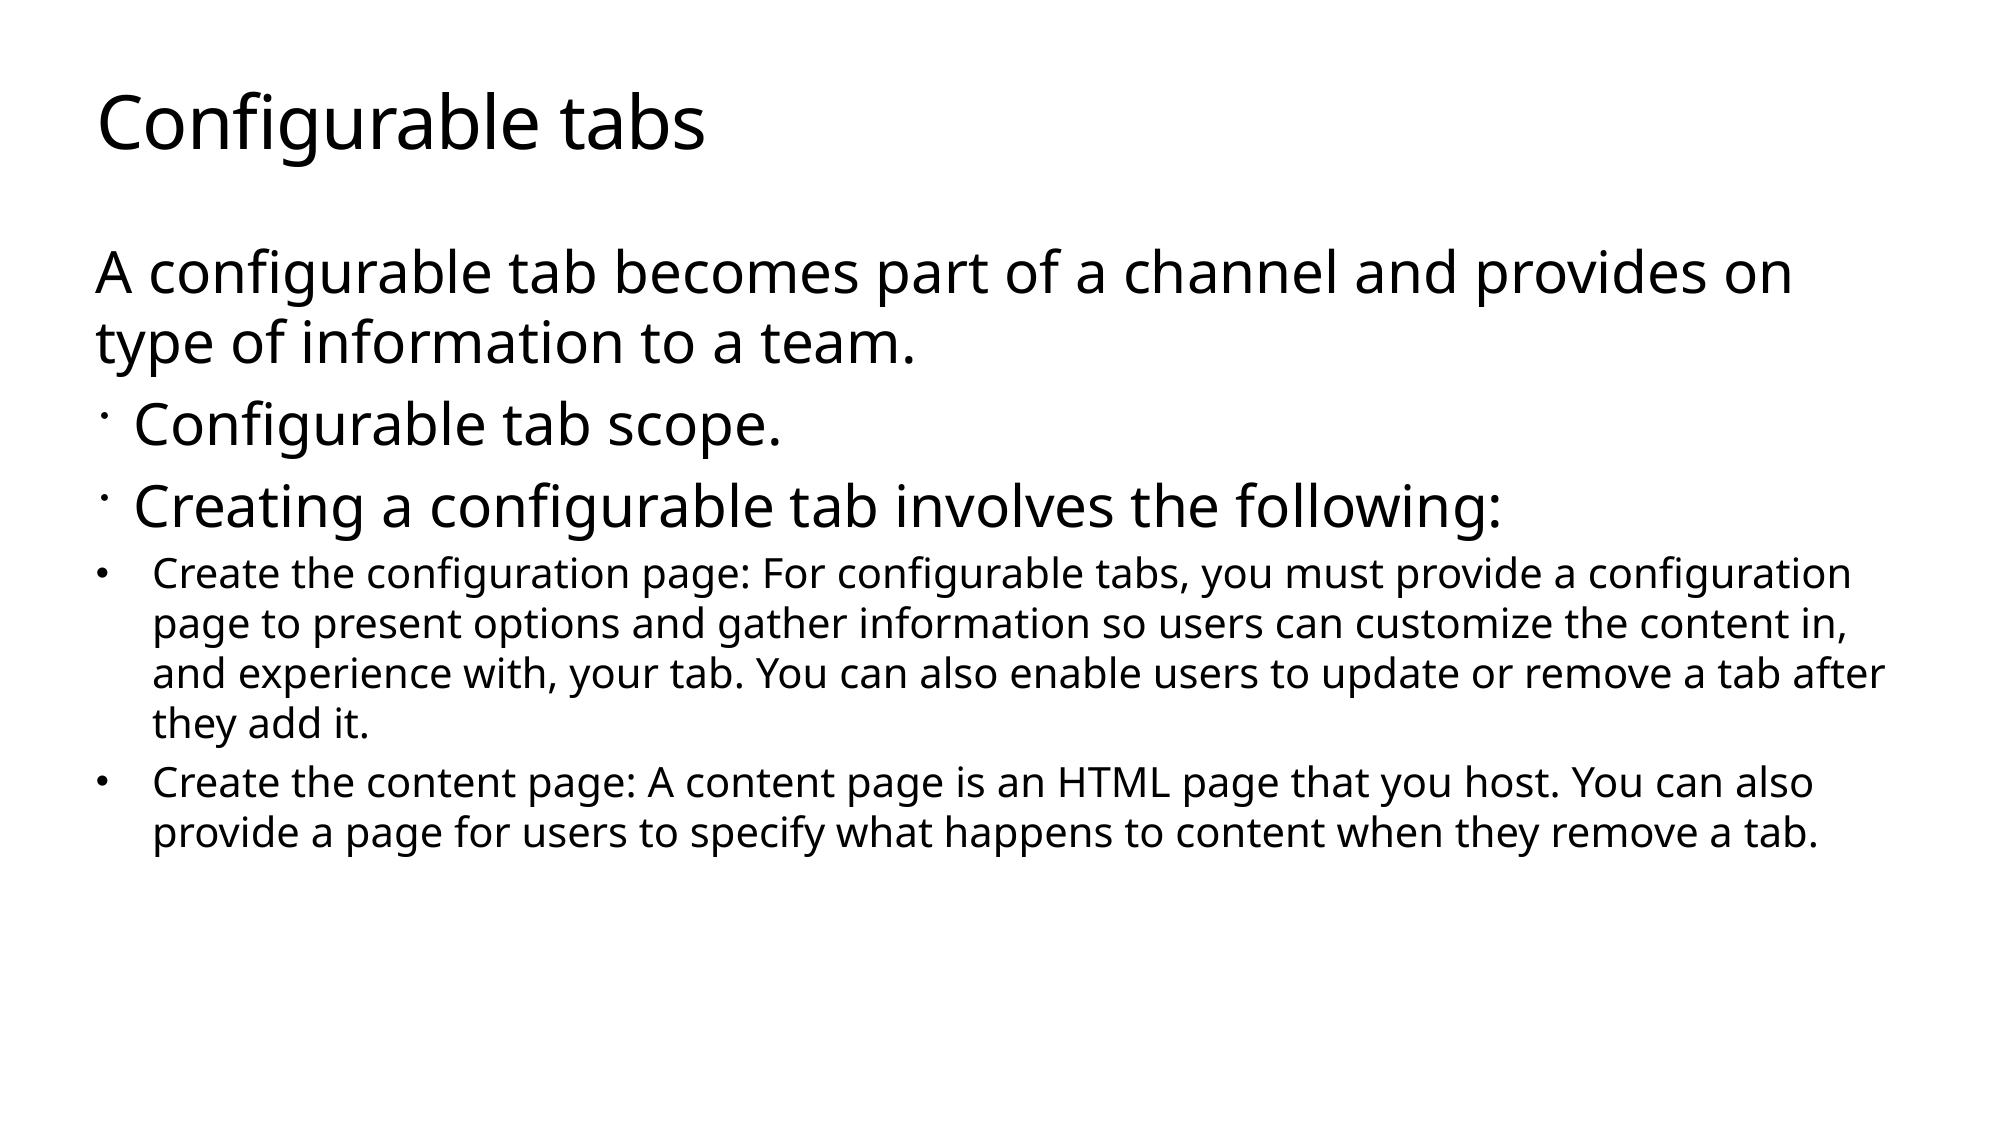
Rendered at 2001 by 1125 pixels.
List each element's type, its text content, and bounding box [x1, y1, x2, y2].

title Configurable tabs [96, 75, 1904, 166]
list A configurable tab becomes part of a channel and provides on type of information to a team. Configurable tab scope. Creating a configurable tab involves the following: Create the configuration page: For configurable tabs, you must provide a configuration page to present options and gather information so users can customize the content in, and experience with, your tab. You can also enable users to update or remove a tab after they add it. Create the content page: A content page is an HTML page that you host. You can also provide a page for users to specify what happens to content when they remove a tab. [95, 235, 1904, 904]
